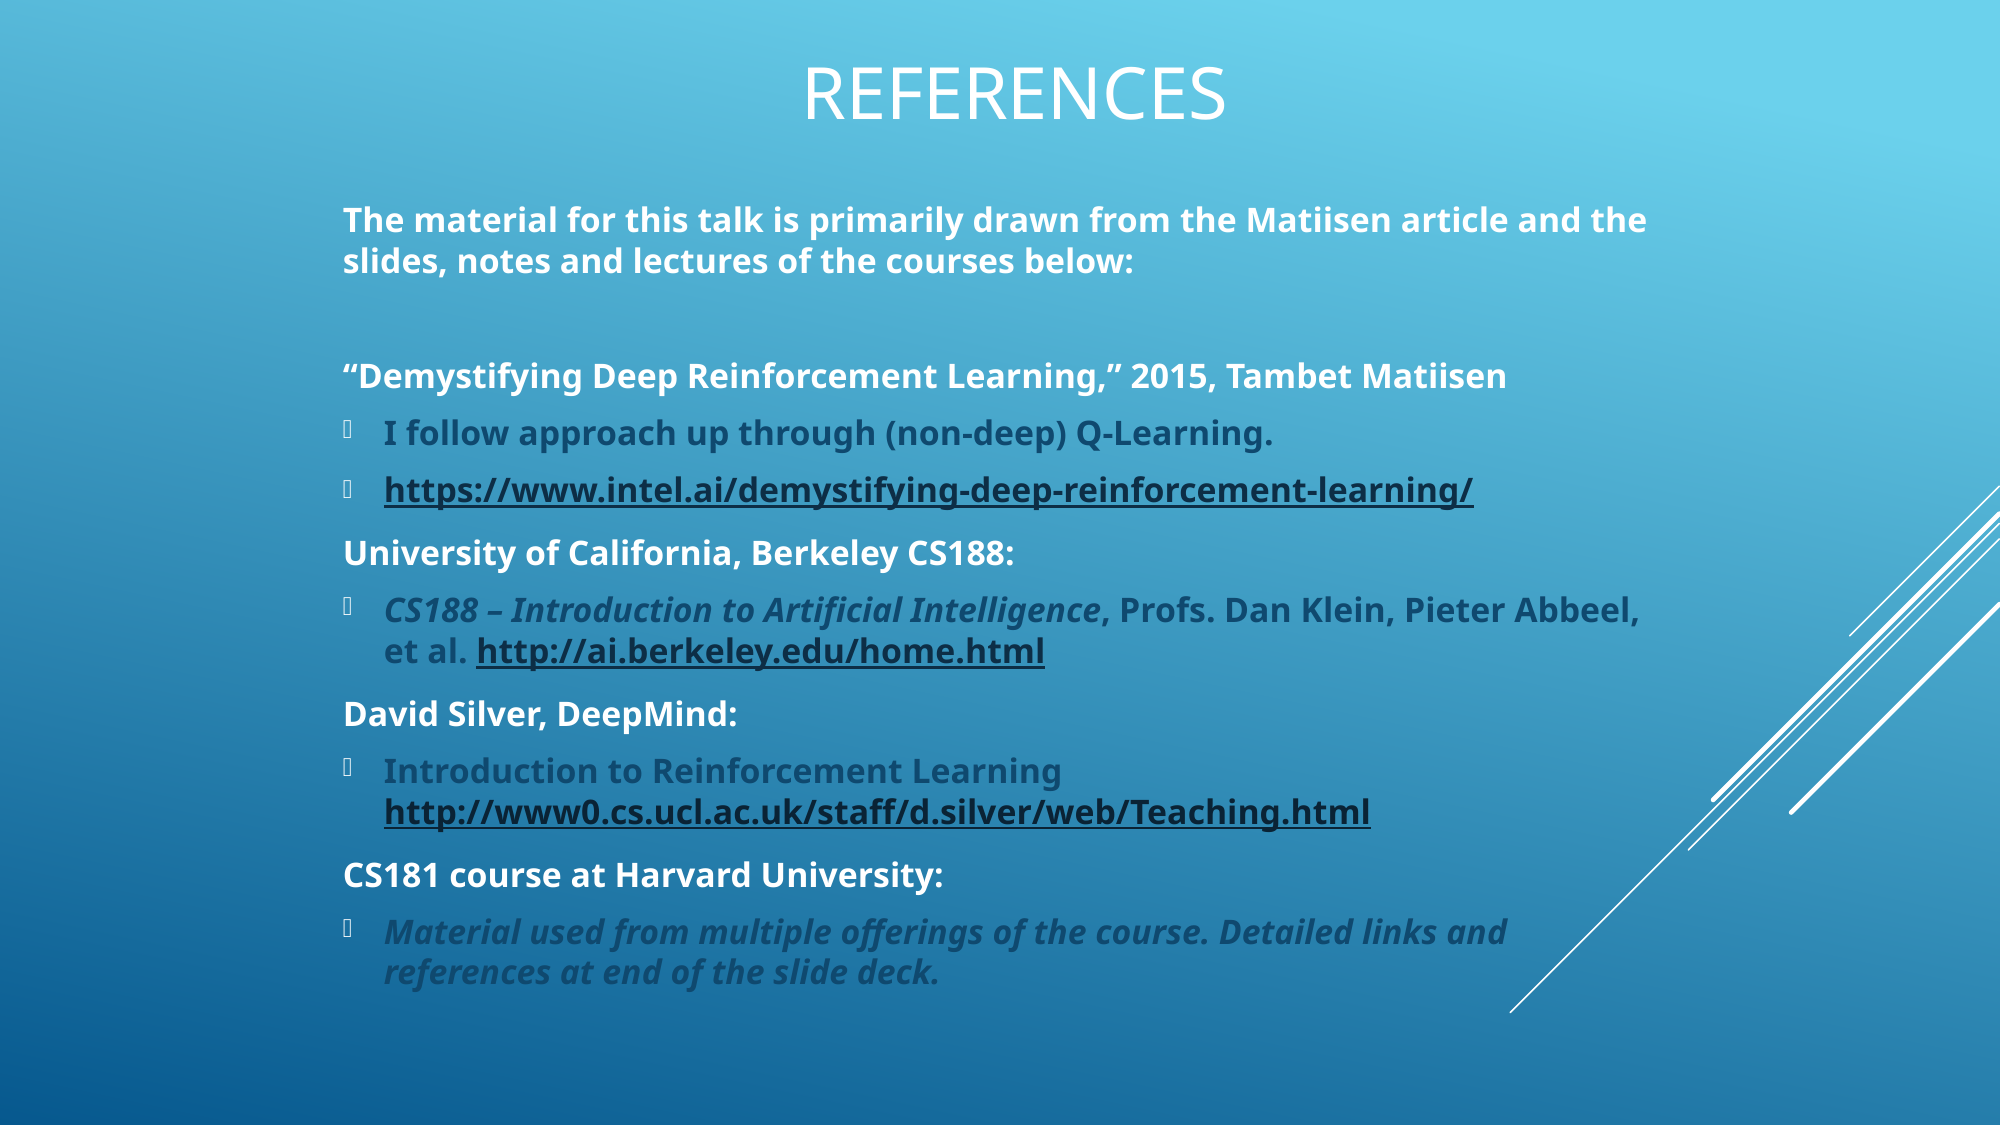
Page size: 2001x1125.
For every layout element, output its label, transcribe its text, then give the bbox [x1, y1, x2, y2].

list The material for this talk is primarily drawn from the Matiisen article and the slides, notes and lectures of the courses below: “Demystifying Deep Reinforcement Learning,” 2015, Tambet Matiisen I follow approach up through (non-deep) Q-Learning. https://www.intel.ai/demystifying-deep-reinforcement-learning/ University of California, Berkeley CS188: CS188 – Introduction to Artificial Intelligence, Profs. Dan Klein, Pieter Abbeel, et al. http://ai.berkeley.edu/home.html David Silver, DeepMind: Introduction to Reinforcement Learning http://www0.cs.ucl.ac.uk/staff/d.silver/web/Teaching.html CS181 course at Harvard University: Material used from multiple offerings of the course. Detailed links and references at end of the slide deck. [327, 189, 1673, 1001]
title References [757, 39, 1243, 142]
